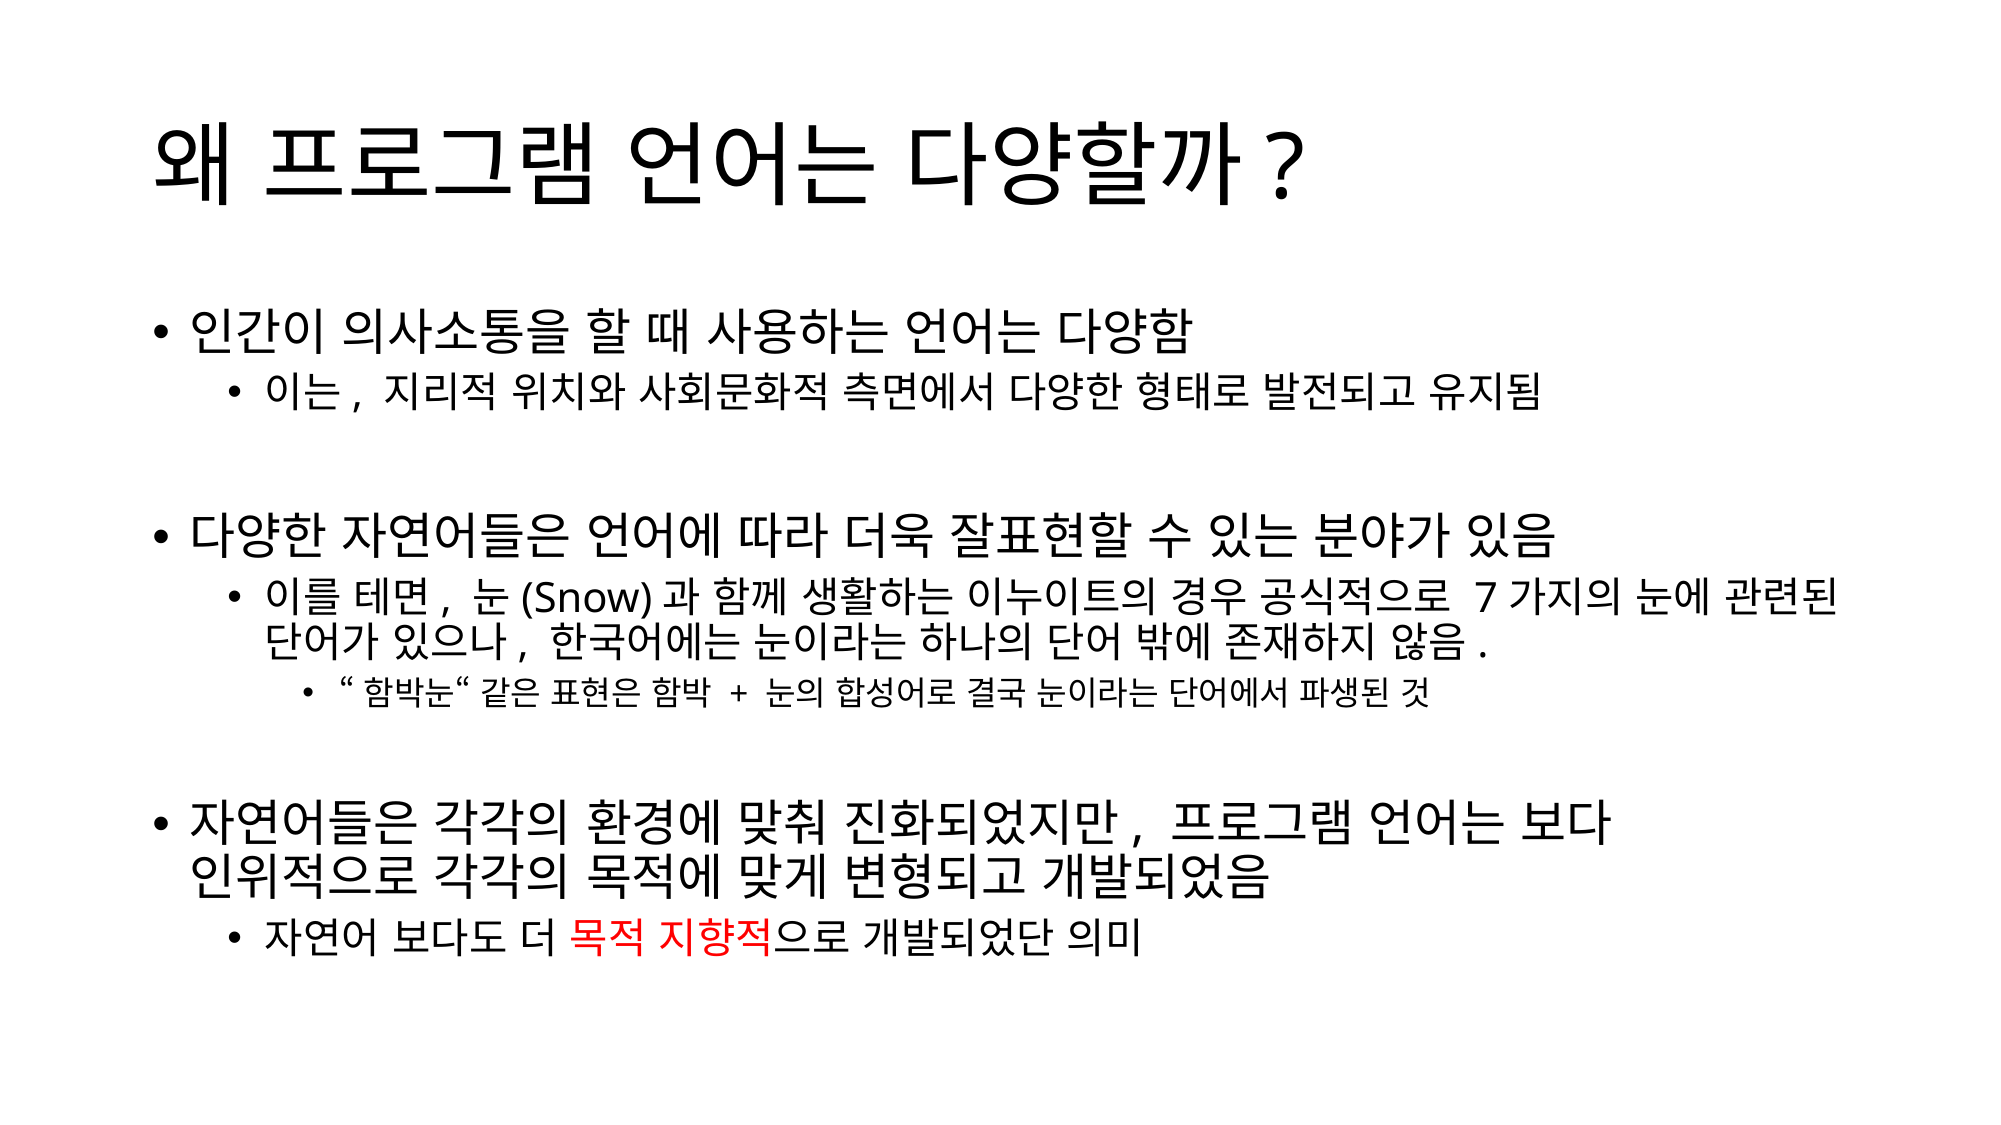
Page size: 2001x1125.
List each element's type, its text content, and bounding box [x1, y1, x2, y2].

list 인간이 의사소통을 할 때 사용하는 언어는 다양함 이는, 지리적 위치와 사회문화적 측면에서 다양한 형태로 발전되고 유지됨 다양한 자연어들은 언어에 따라 더욱 잘표현할 수 있는 분야가 있음 이를 테면, 눈(Snow)과 함께 생활하는 이누이트의 경우 공식적으로 7가지의 눈에 관련된 단어가 있으나, 한국어에는 눈이라는 하나의 단어 밖에 존재하지 않음. “함박눈“ 같은 표현은 함박 + 눈의 합성어로 결국 눈이라는 단어에서 파생된 것 자연어들은 각각의 환경에 맞춰 진화되었지만, 프로그램 언어는 보다 인위적으로 각각의 목적에 맞게 변형되고 개발되었음 자연어 보다도 더 목적 지향적으로 개발되었단 의미 [137, 299, 1863, 1014]
title 왜 프로그램 언어는 다양할까? [137, 59, 1863, 278]
